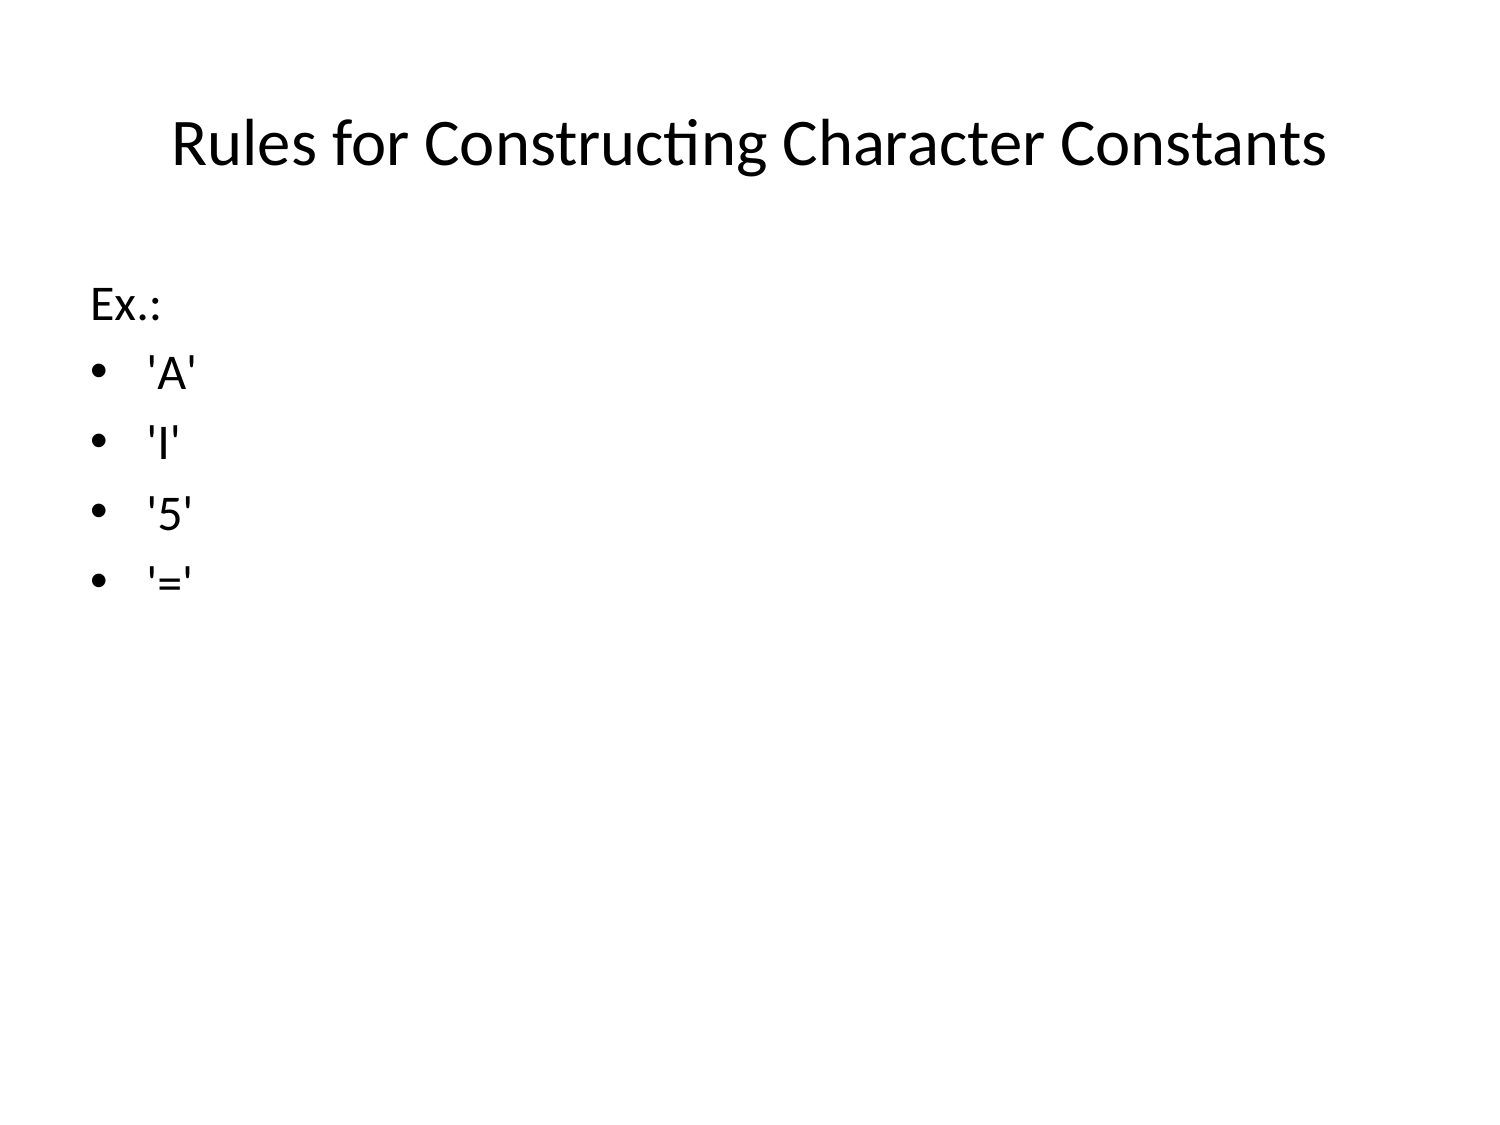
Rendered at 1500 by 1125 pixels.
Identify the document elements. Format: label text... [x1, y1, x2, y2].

list Ex.: 'A' 'I' '5' '=' [75, 262, 1425, 1005]
title Rules for Constructing Character Constants [75, 45, 1425, 233]
